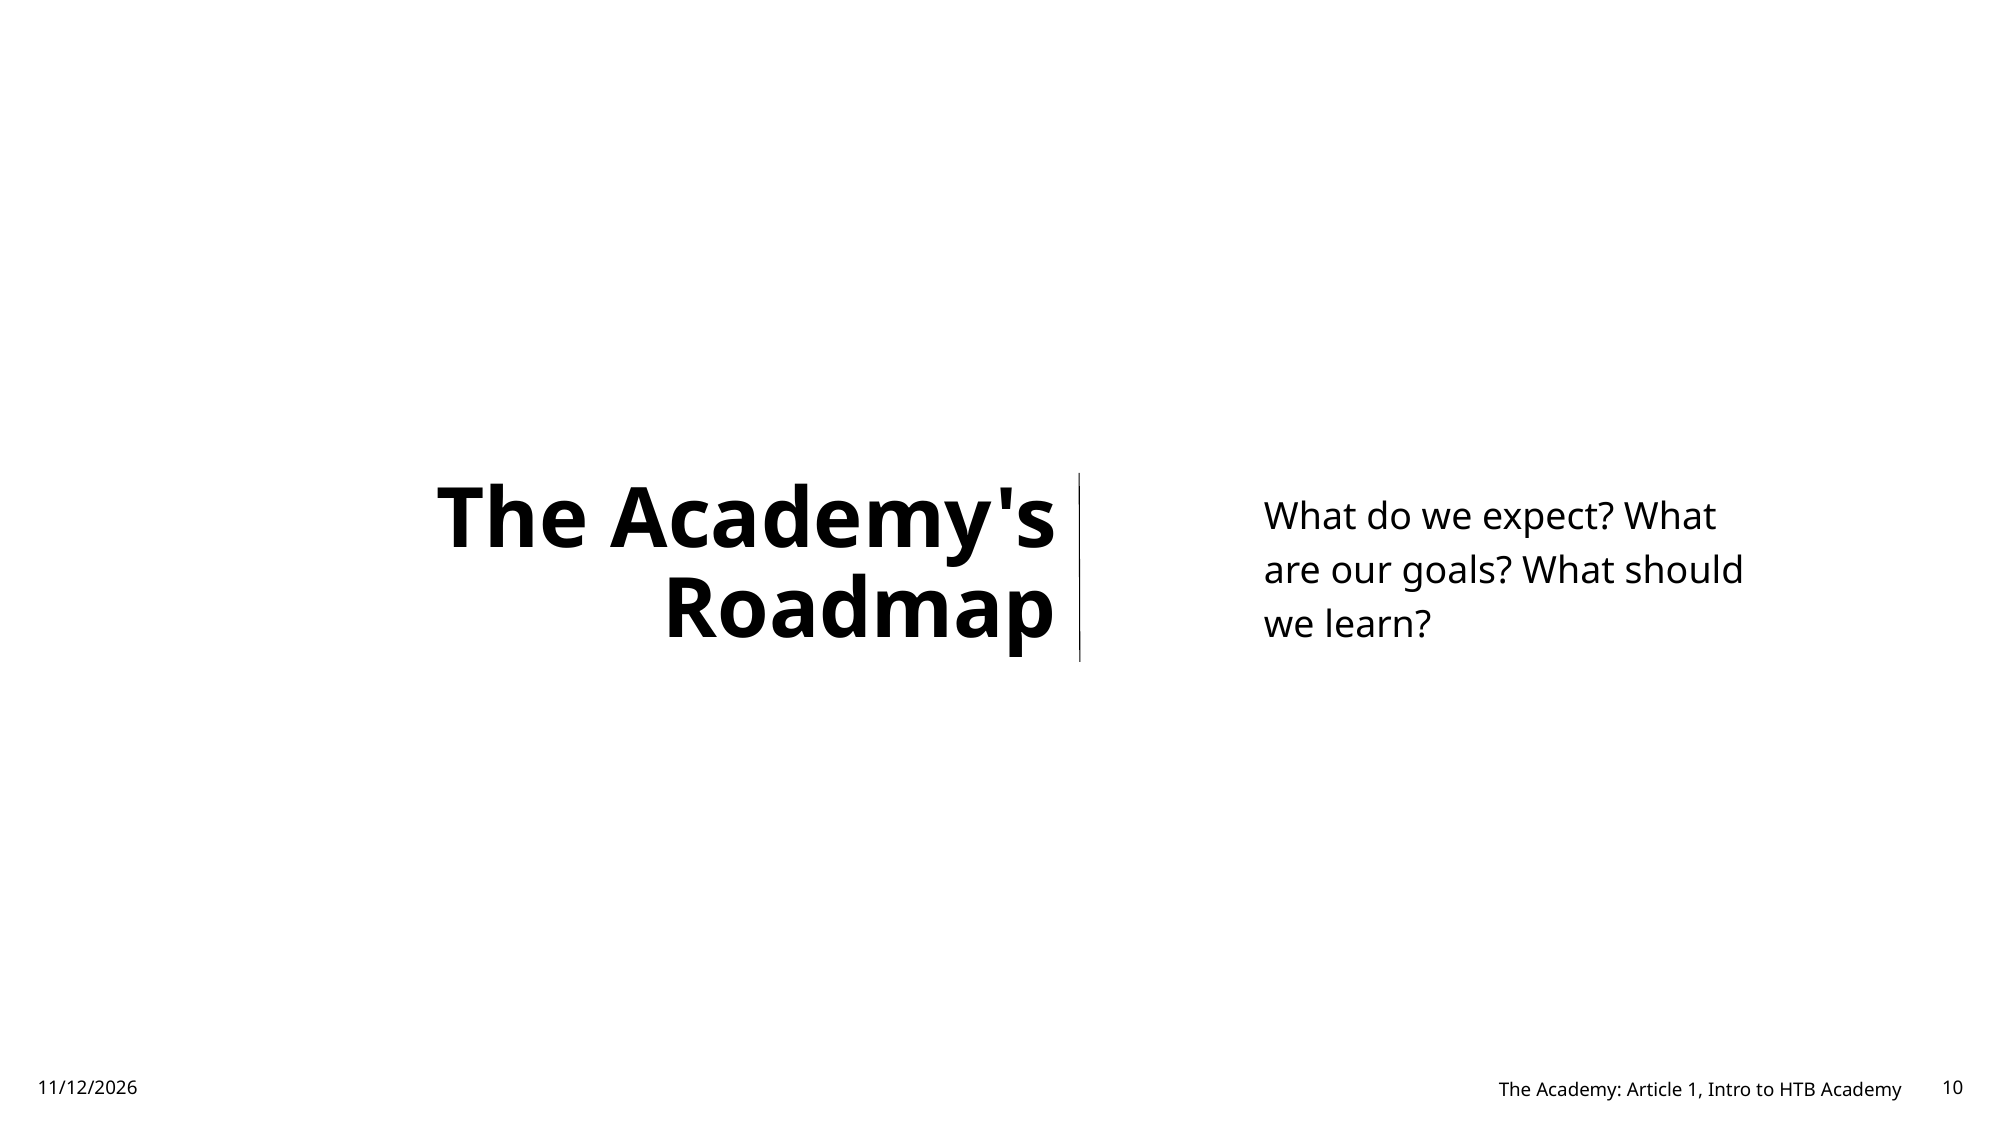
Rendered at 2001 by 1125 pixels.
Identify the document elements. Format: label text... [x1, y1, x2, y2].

title The Academy's Roadmap [268, 282, 1072, 849]
footer The Academy: Article 1, Intro to HTB Academy [1456, 1058, 1908, 1119]
subtitle What do we expect? What are our goals? What should we learn? [1248, 286, 1794, 842]
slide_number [22, 1058, 596, 1119]
slide_number 10 [1908, 1058, 1979, 1119]
